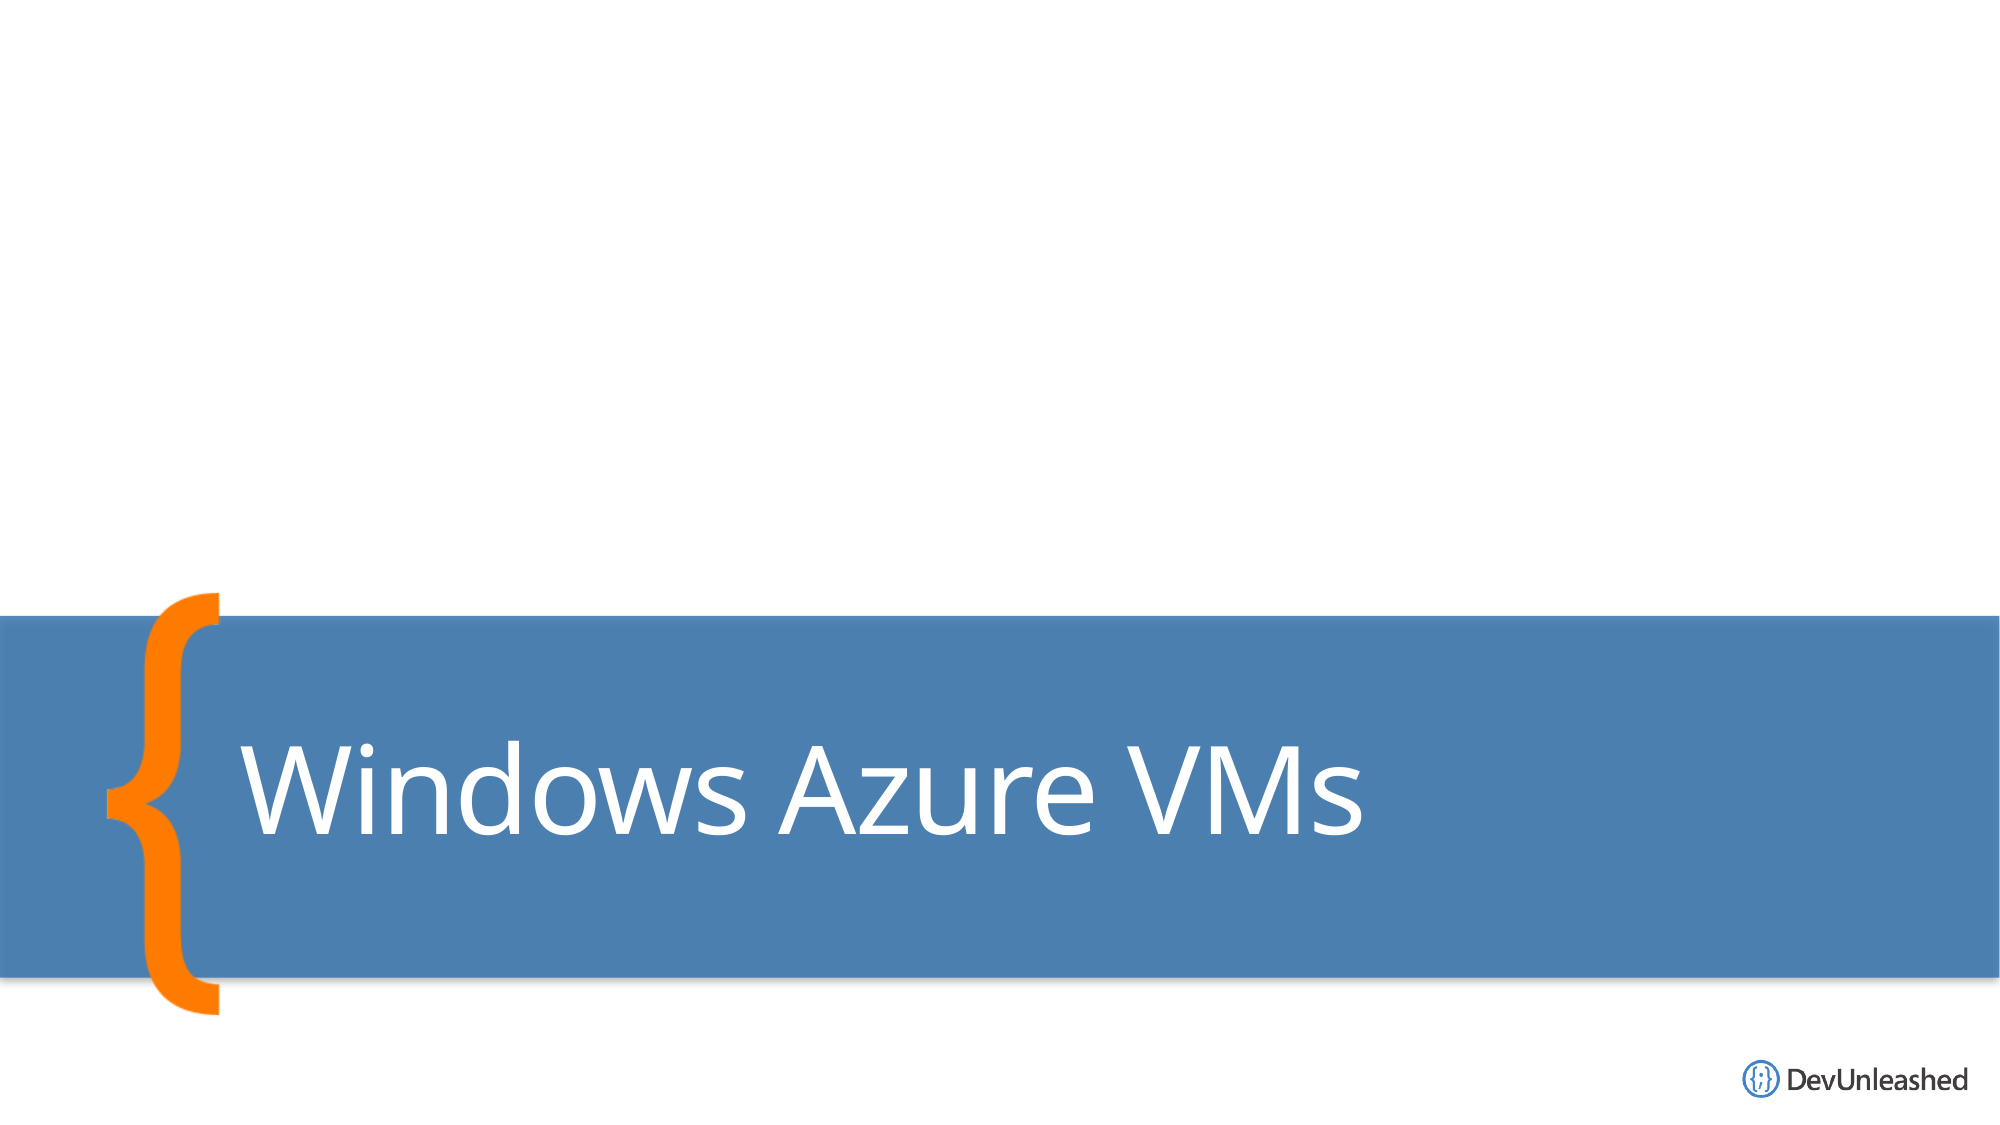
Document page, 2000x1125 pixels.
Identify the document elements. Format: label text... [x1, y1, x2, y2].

picture [1733, 1053, 1979, 1103]
picture [74, 548, 264, 1043]
title Windows Azure VMs [215, 697, 1942, 877]
